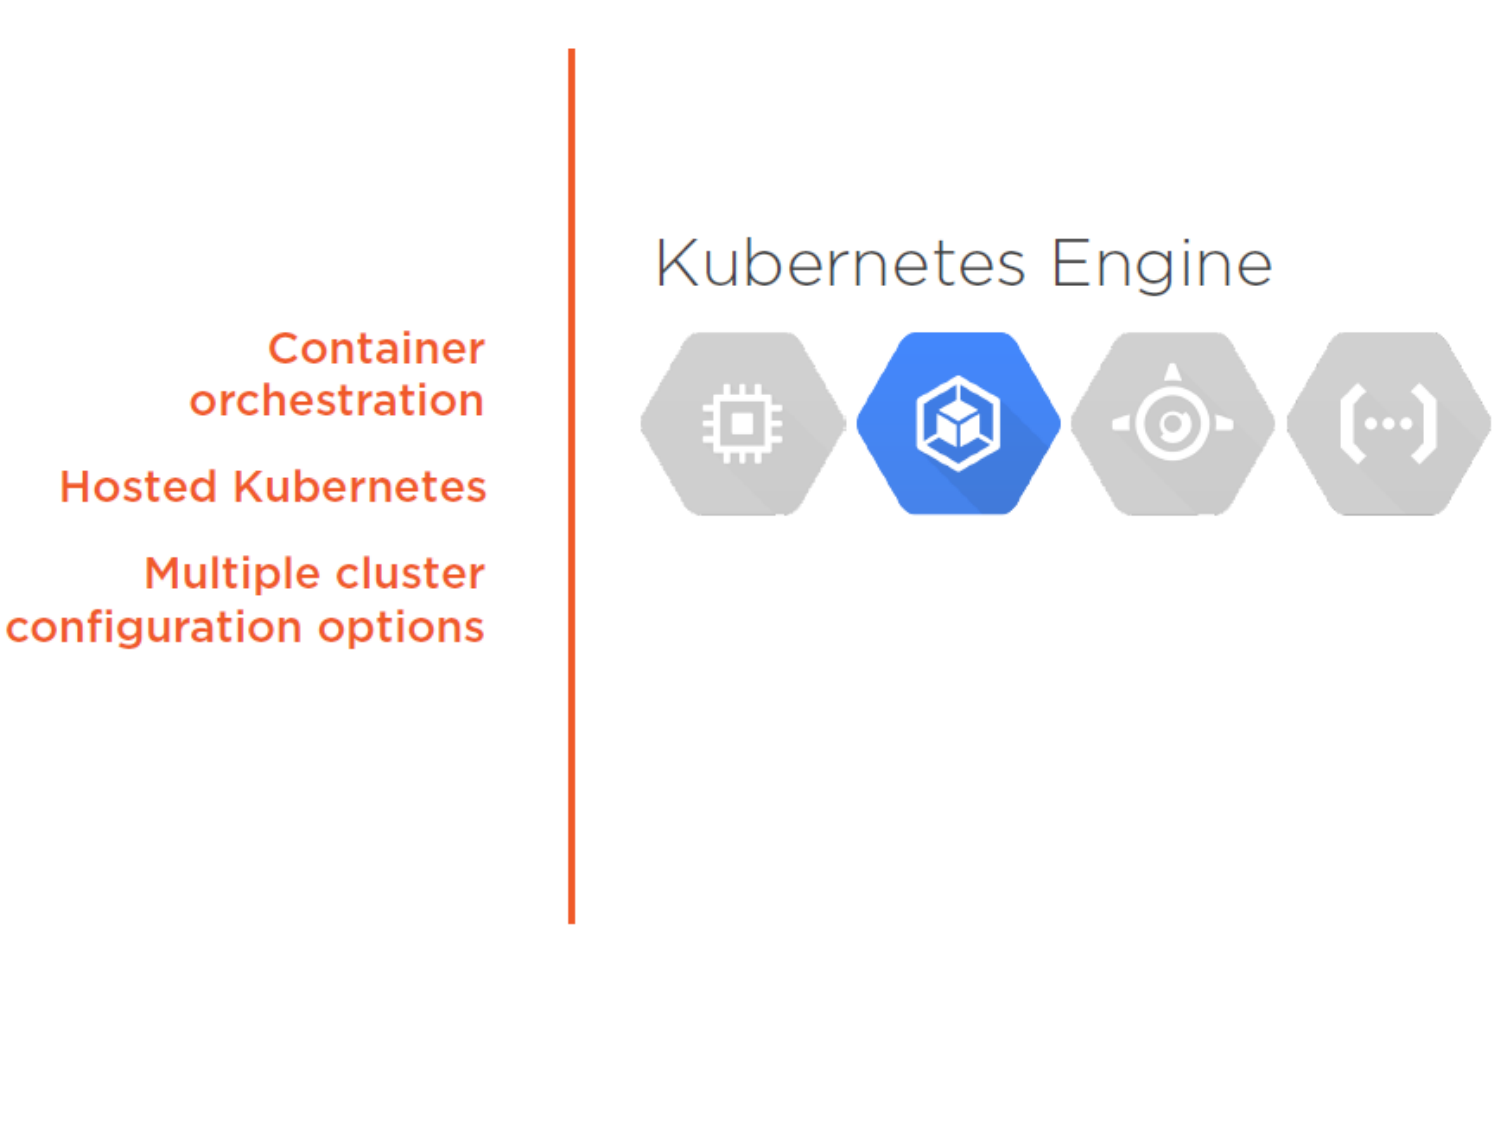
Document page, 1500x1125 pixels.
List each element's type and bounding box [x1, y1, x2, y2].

picture [0, 42, 1500, 940]
